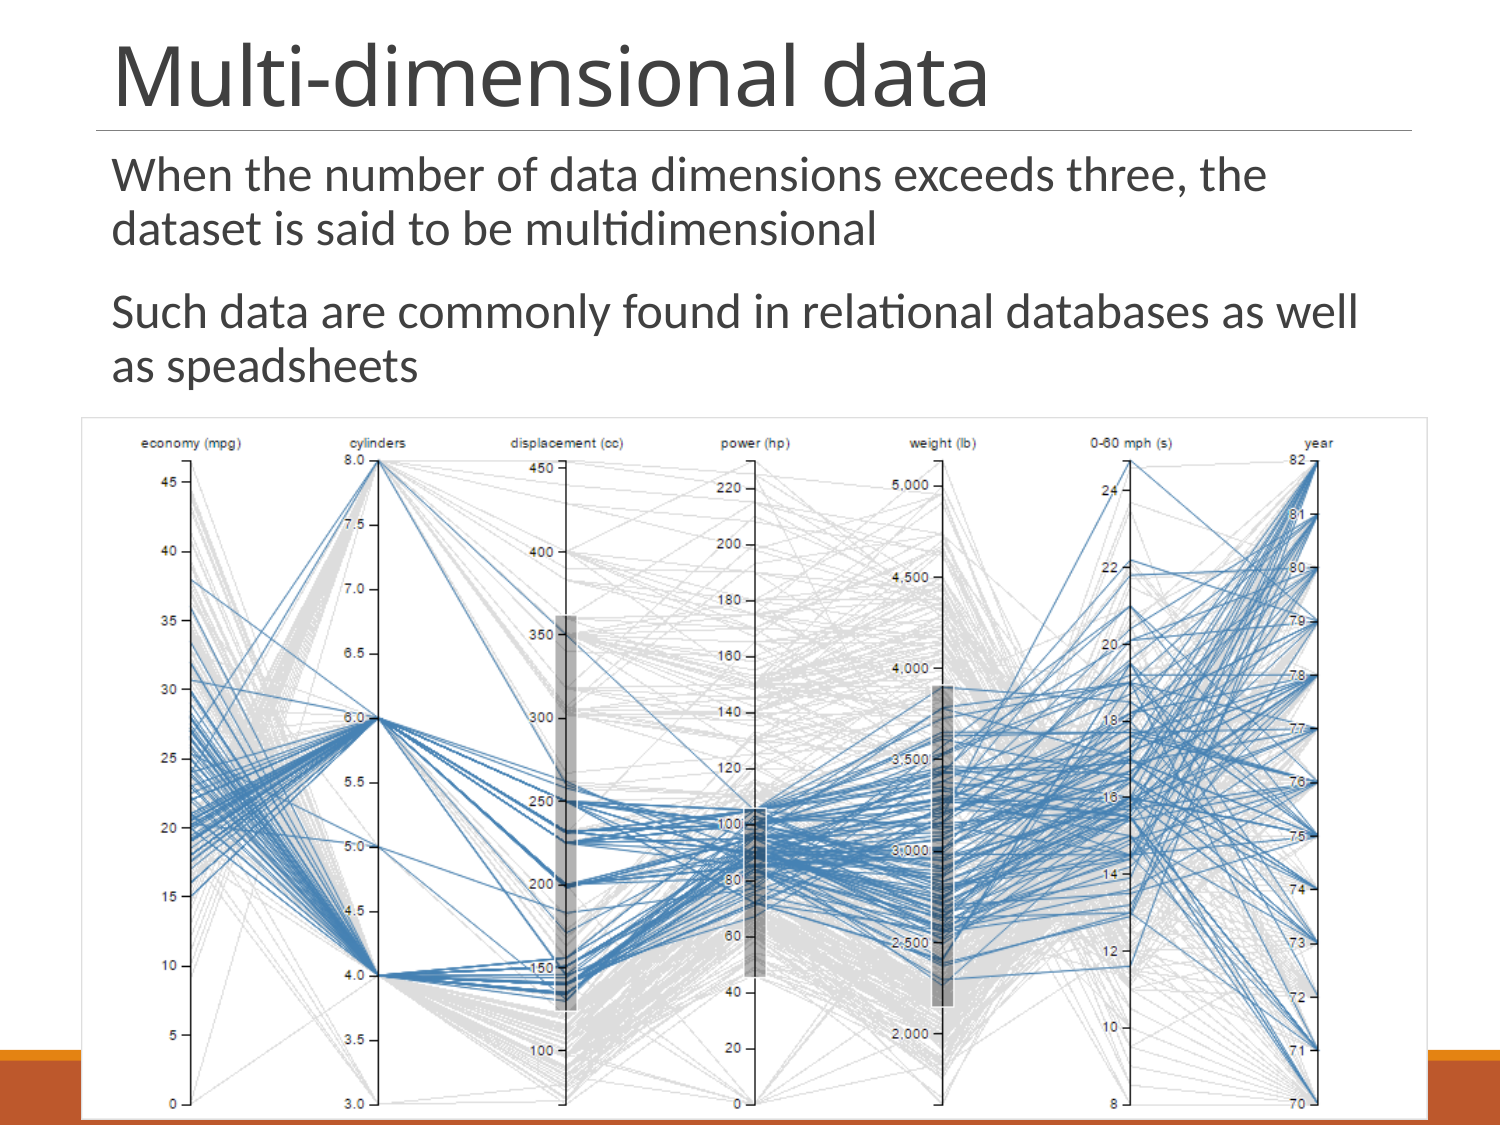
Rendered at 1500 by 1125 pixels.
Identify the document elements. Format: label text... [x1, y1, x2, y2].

picture [80, 416, 1428, 1121]
title Multi-dimensional data [96, 19, 1413, 131]
list When the number of data dimensions exceeds three, the dataset is said to be multidimensional Such data are commonly found in relational databases as well as speadsheets [96, 140, 1413, 413]
